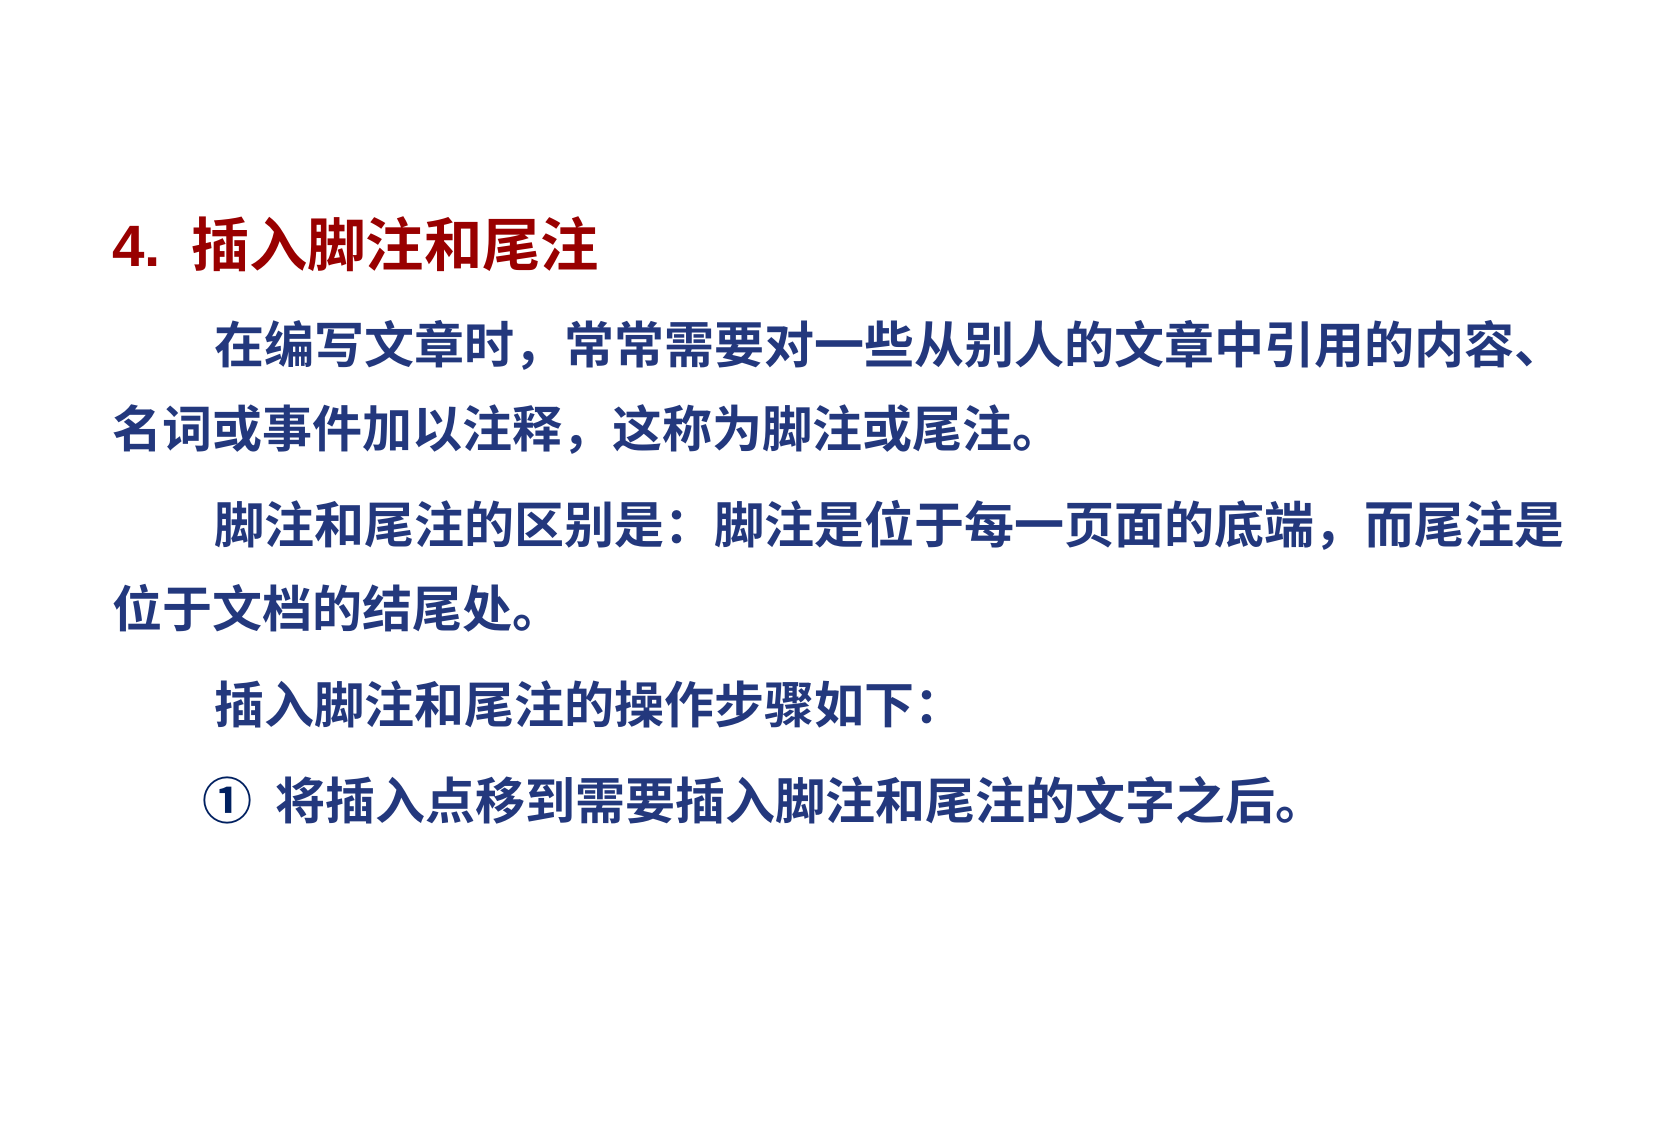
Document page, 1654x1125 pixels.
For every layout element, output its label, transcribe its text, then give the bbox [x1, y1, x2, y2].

text_box 4. 插入脚注和尾注 在编写文章时，常常需要对一些从别人的文章中引用的内容、名词或事件加以注释，这称为脚注或尾注。 脚注和尾注的区别是：脚注是位于每一页面的底端，而尾注是位于文档的结尾处。 插入脚注和尾注的操作步骤如下： ① 将插入点移到需要插入脚注和尾注的文字之后。 [97, 172, 1596, 838]
